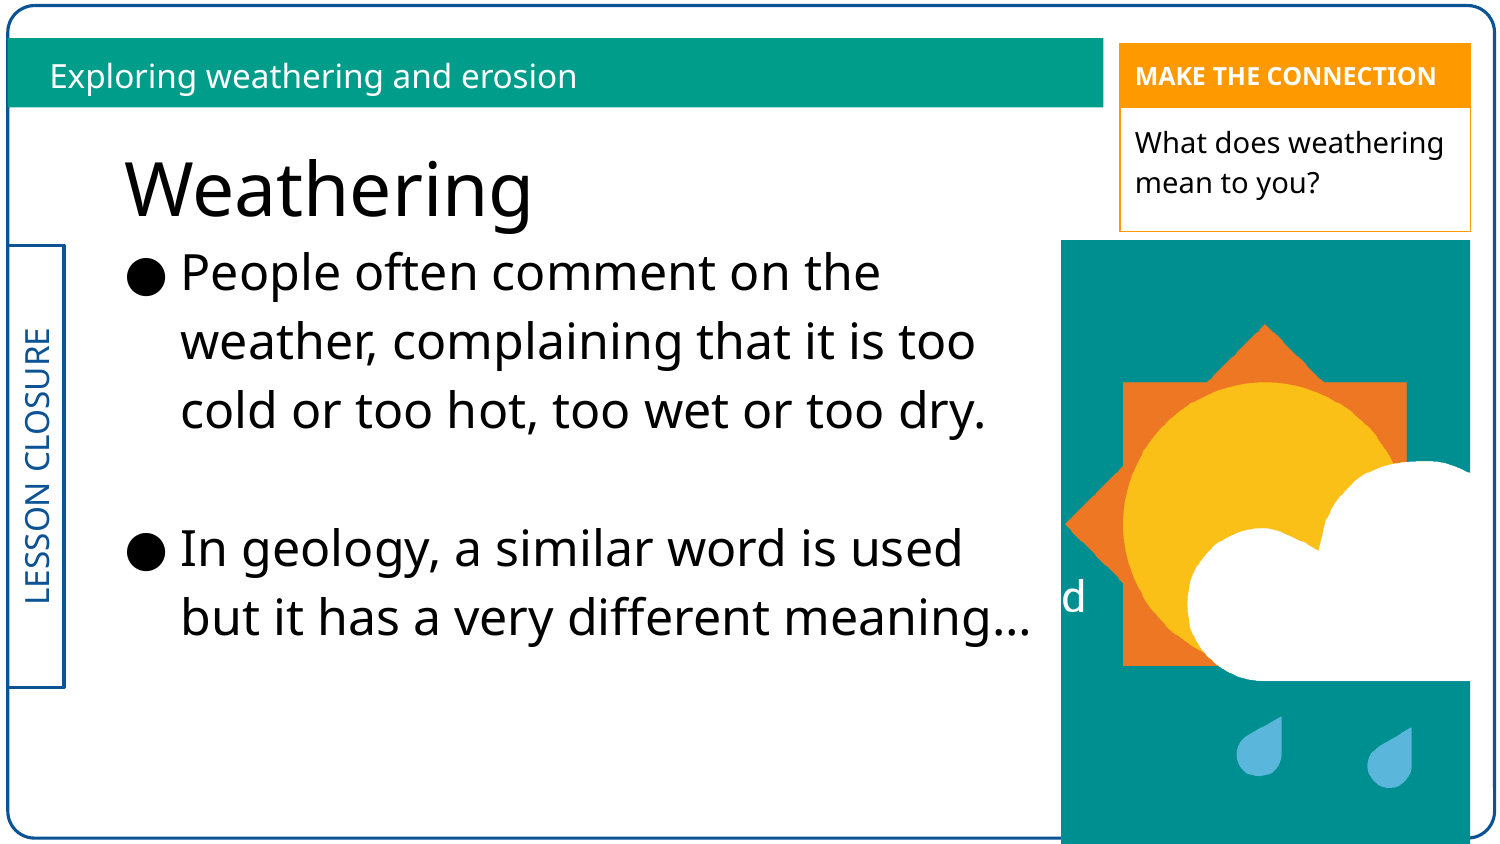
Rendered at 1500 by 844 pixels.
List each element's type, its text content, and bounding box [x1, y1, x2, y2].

picture [1060, 239, 1471, 844]
subtitle Exploring weathering and erosion [15, 43, 1097, 101]
table_header MAKE THE CONNECTION [1121, 44, 1470, 107]
table_cell What does weathering mean to you? [1121, 108, 1470, 231]
list Weathering People often comment on the weather, complaining that it is too cold or too hot, too wet or too dry. In geology, a similar word is used but it has a very different meaning… [90, 113, 1049, 807]
